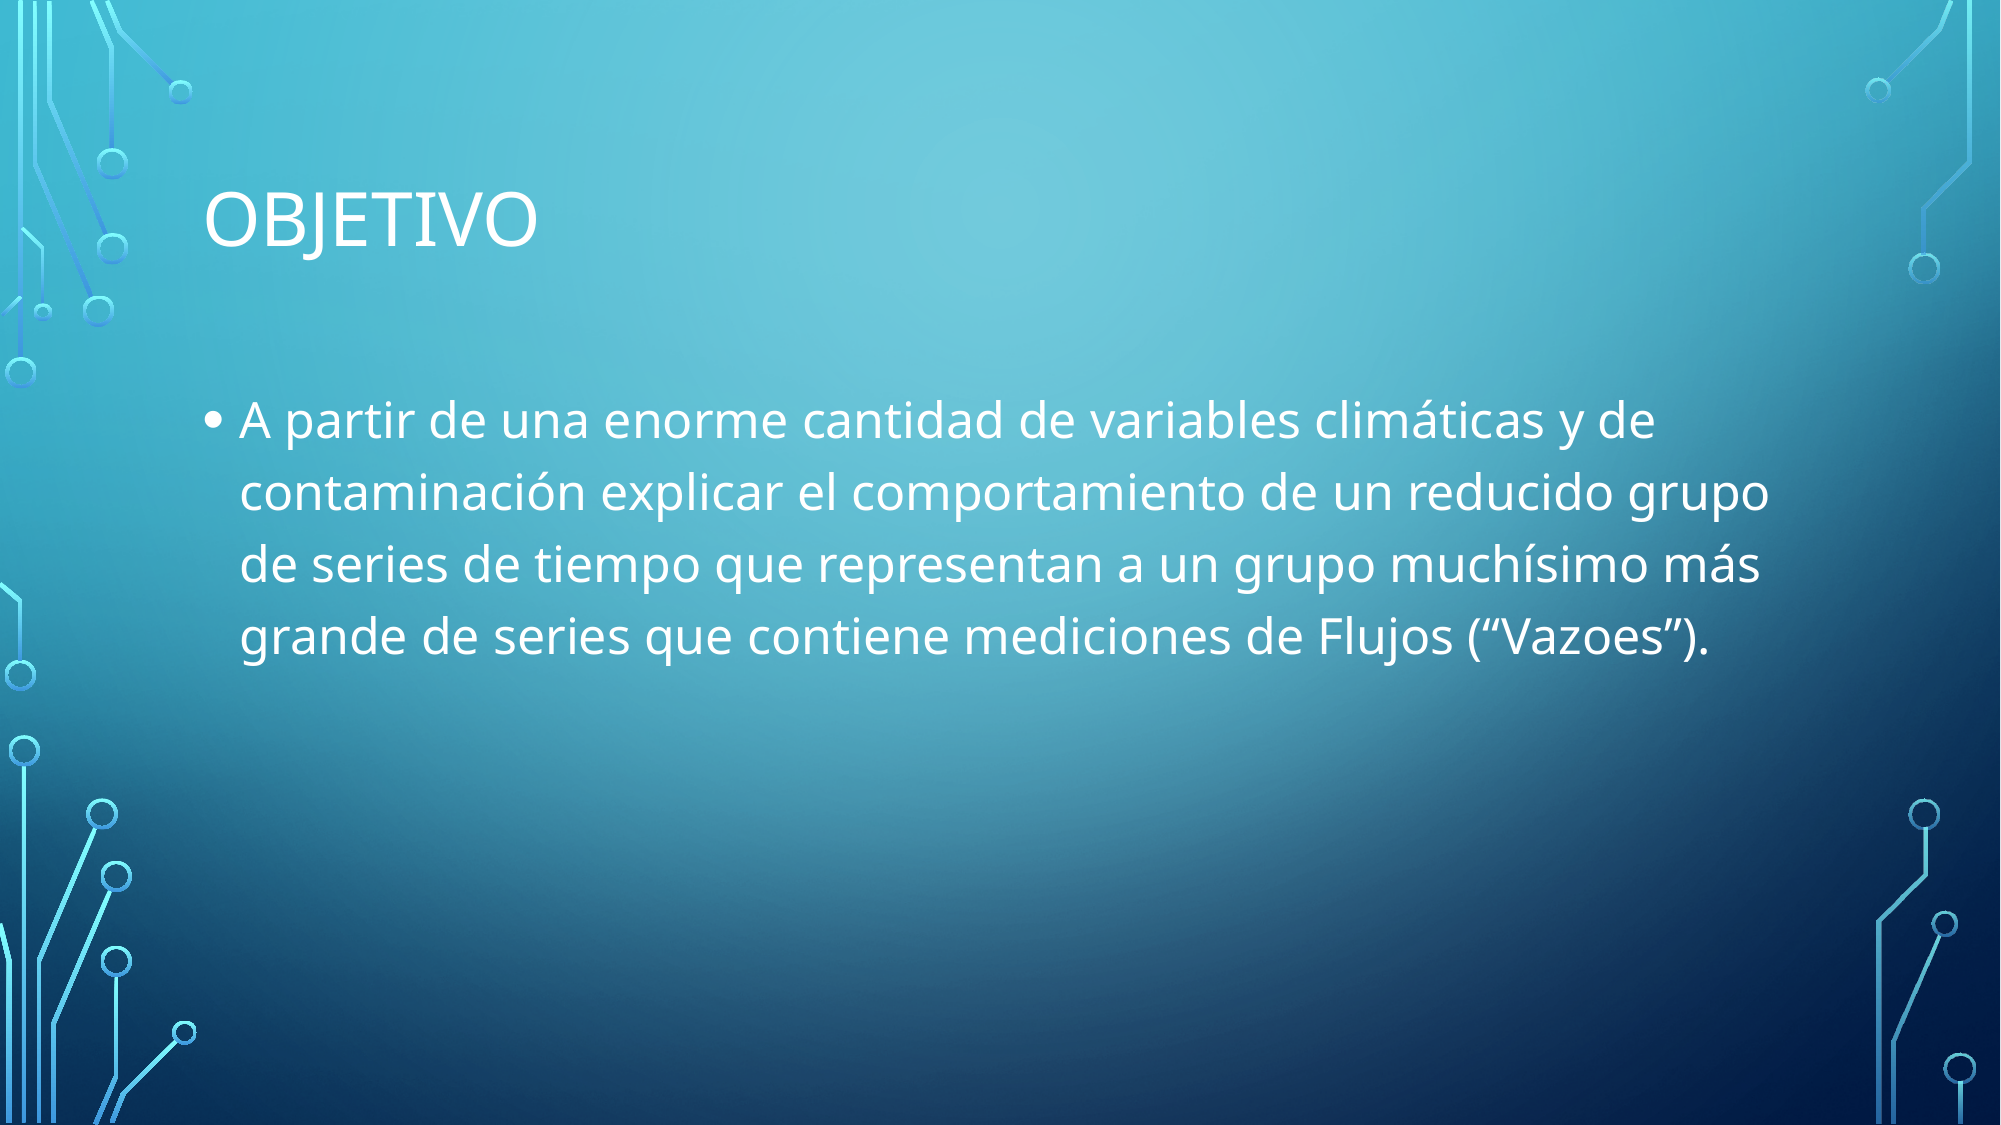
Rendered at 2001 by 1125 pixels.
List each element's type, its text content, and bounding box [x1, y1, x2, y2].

title Objetivo [187, 101, 1813, 344]
list A partir de una enorme cantidad de variables climáticas y de contaminación explicar el comportamiento de un reducido grupo de series de tiempo que representan a un grupo muchísimo más grande de series que contiene mediciones de Flujos (“Vazoes”). [187, 369, 1813, 950]
